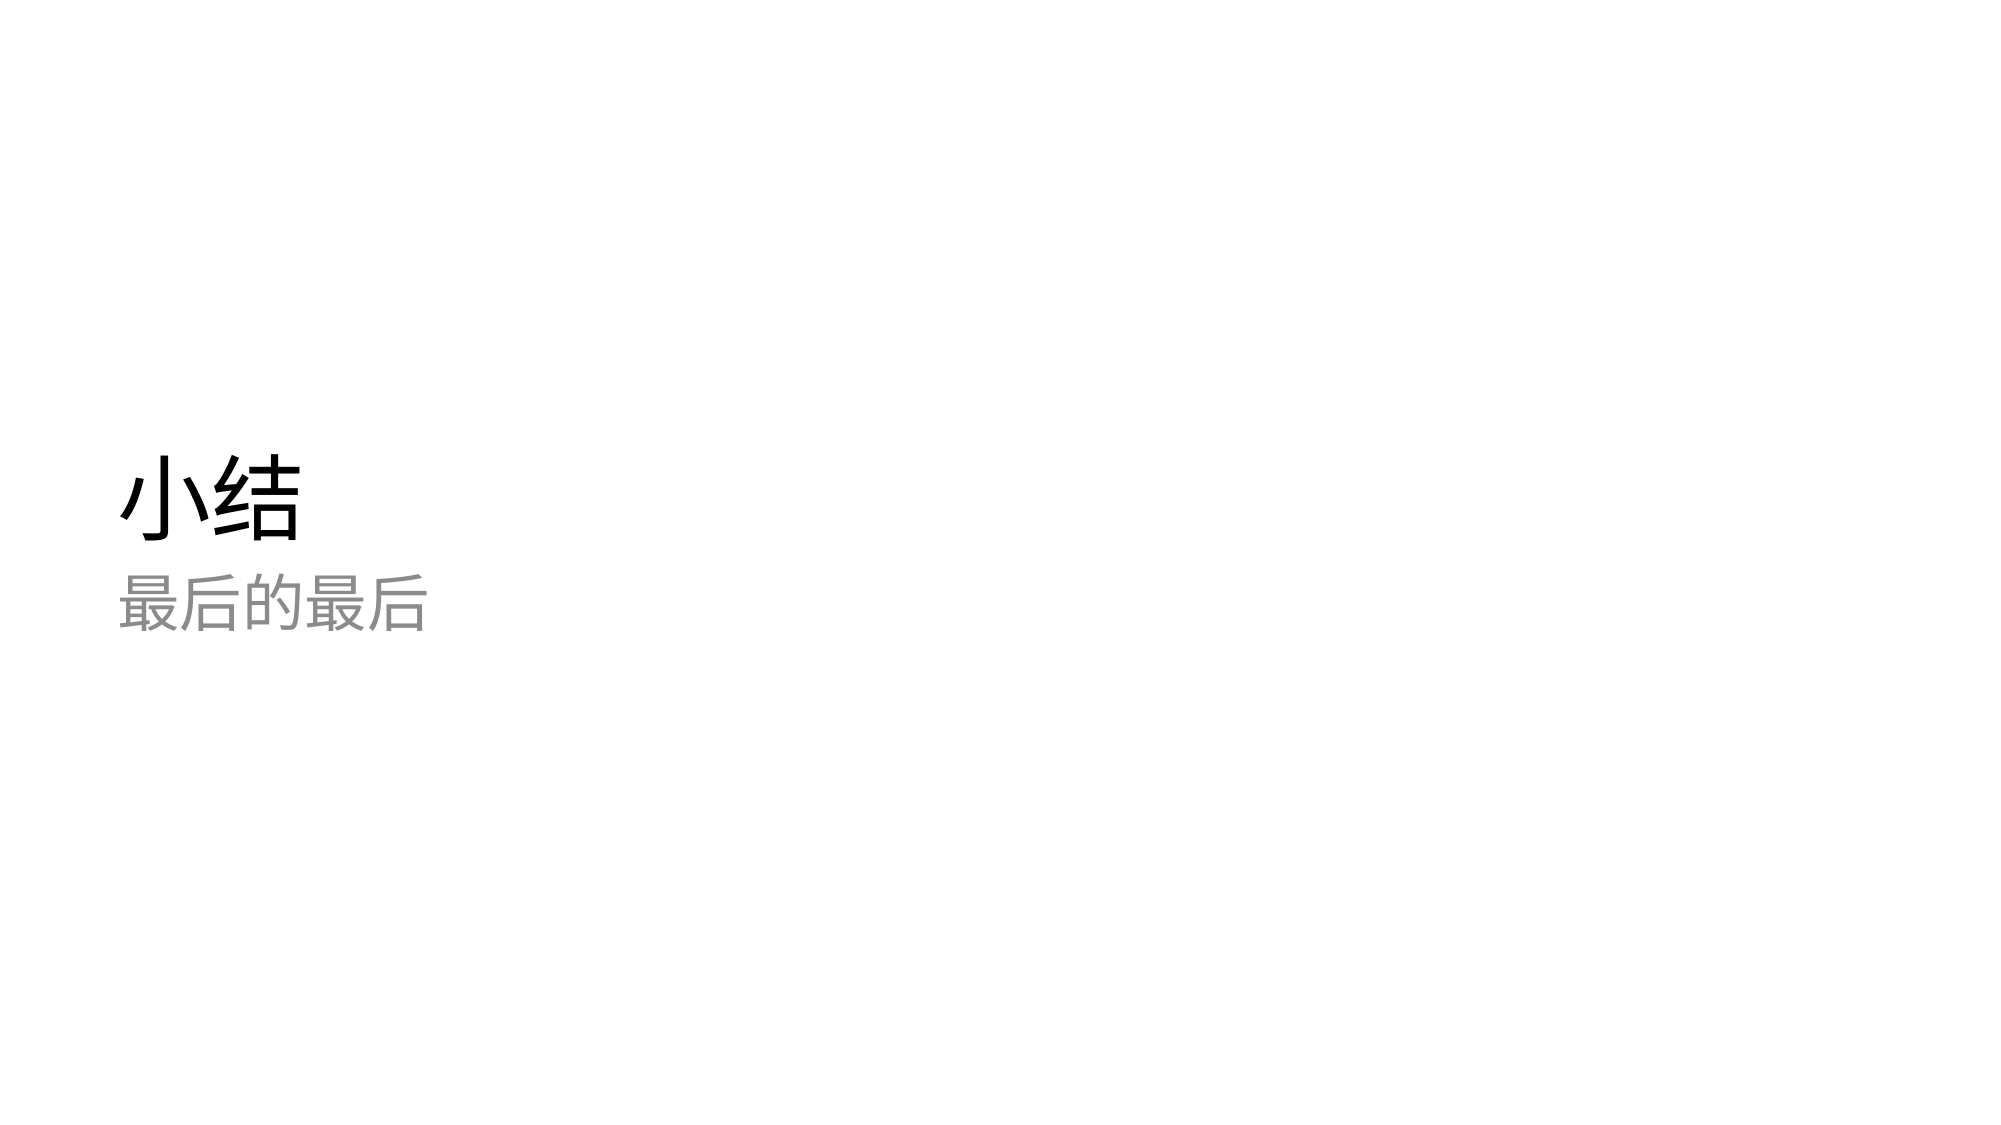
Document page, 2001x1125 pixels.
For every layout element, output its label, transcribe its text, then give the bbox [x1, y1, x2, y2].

title 小结 [102, 210, 1397, 562]
list 最后的最后 [102, 564, 1397, 750]
